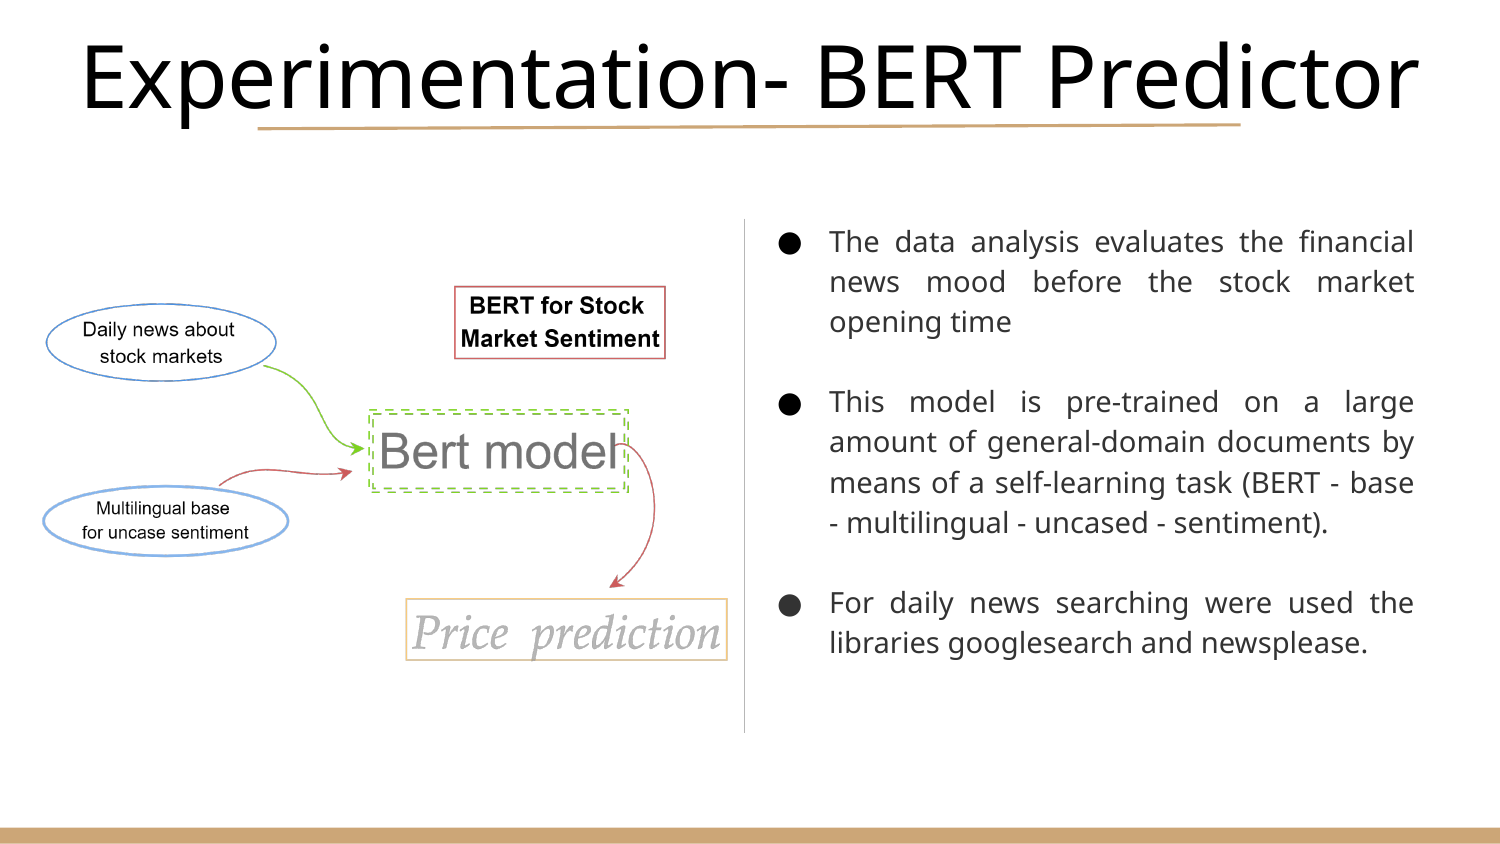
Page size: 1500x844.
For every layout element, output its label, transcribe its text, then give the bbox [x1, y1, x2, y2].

title Experimentation- BERT Predictor [51, 4, 1449, 142]
picture [28, 274, 737, 677]
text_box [257, 124, 1241, 130]
list The data analysis evaluates the financial news mood before the stock market opening time This model is pre-trained on a large amount of general-domain documents by means of a self-learning task (BERT - base - multilingual - uncased - sentiment). For daily news searching were used the libraries googlesearch and newsplease. [739, 202, 1431, 749]
